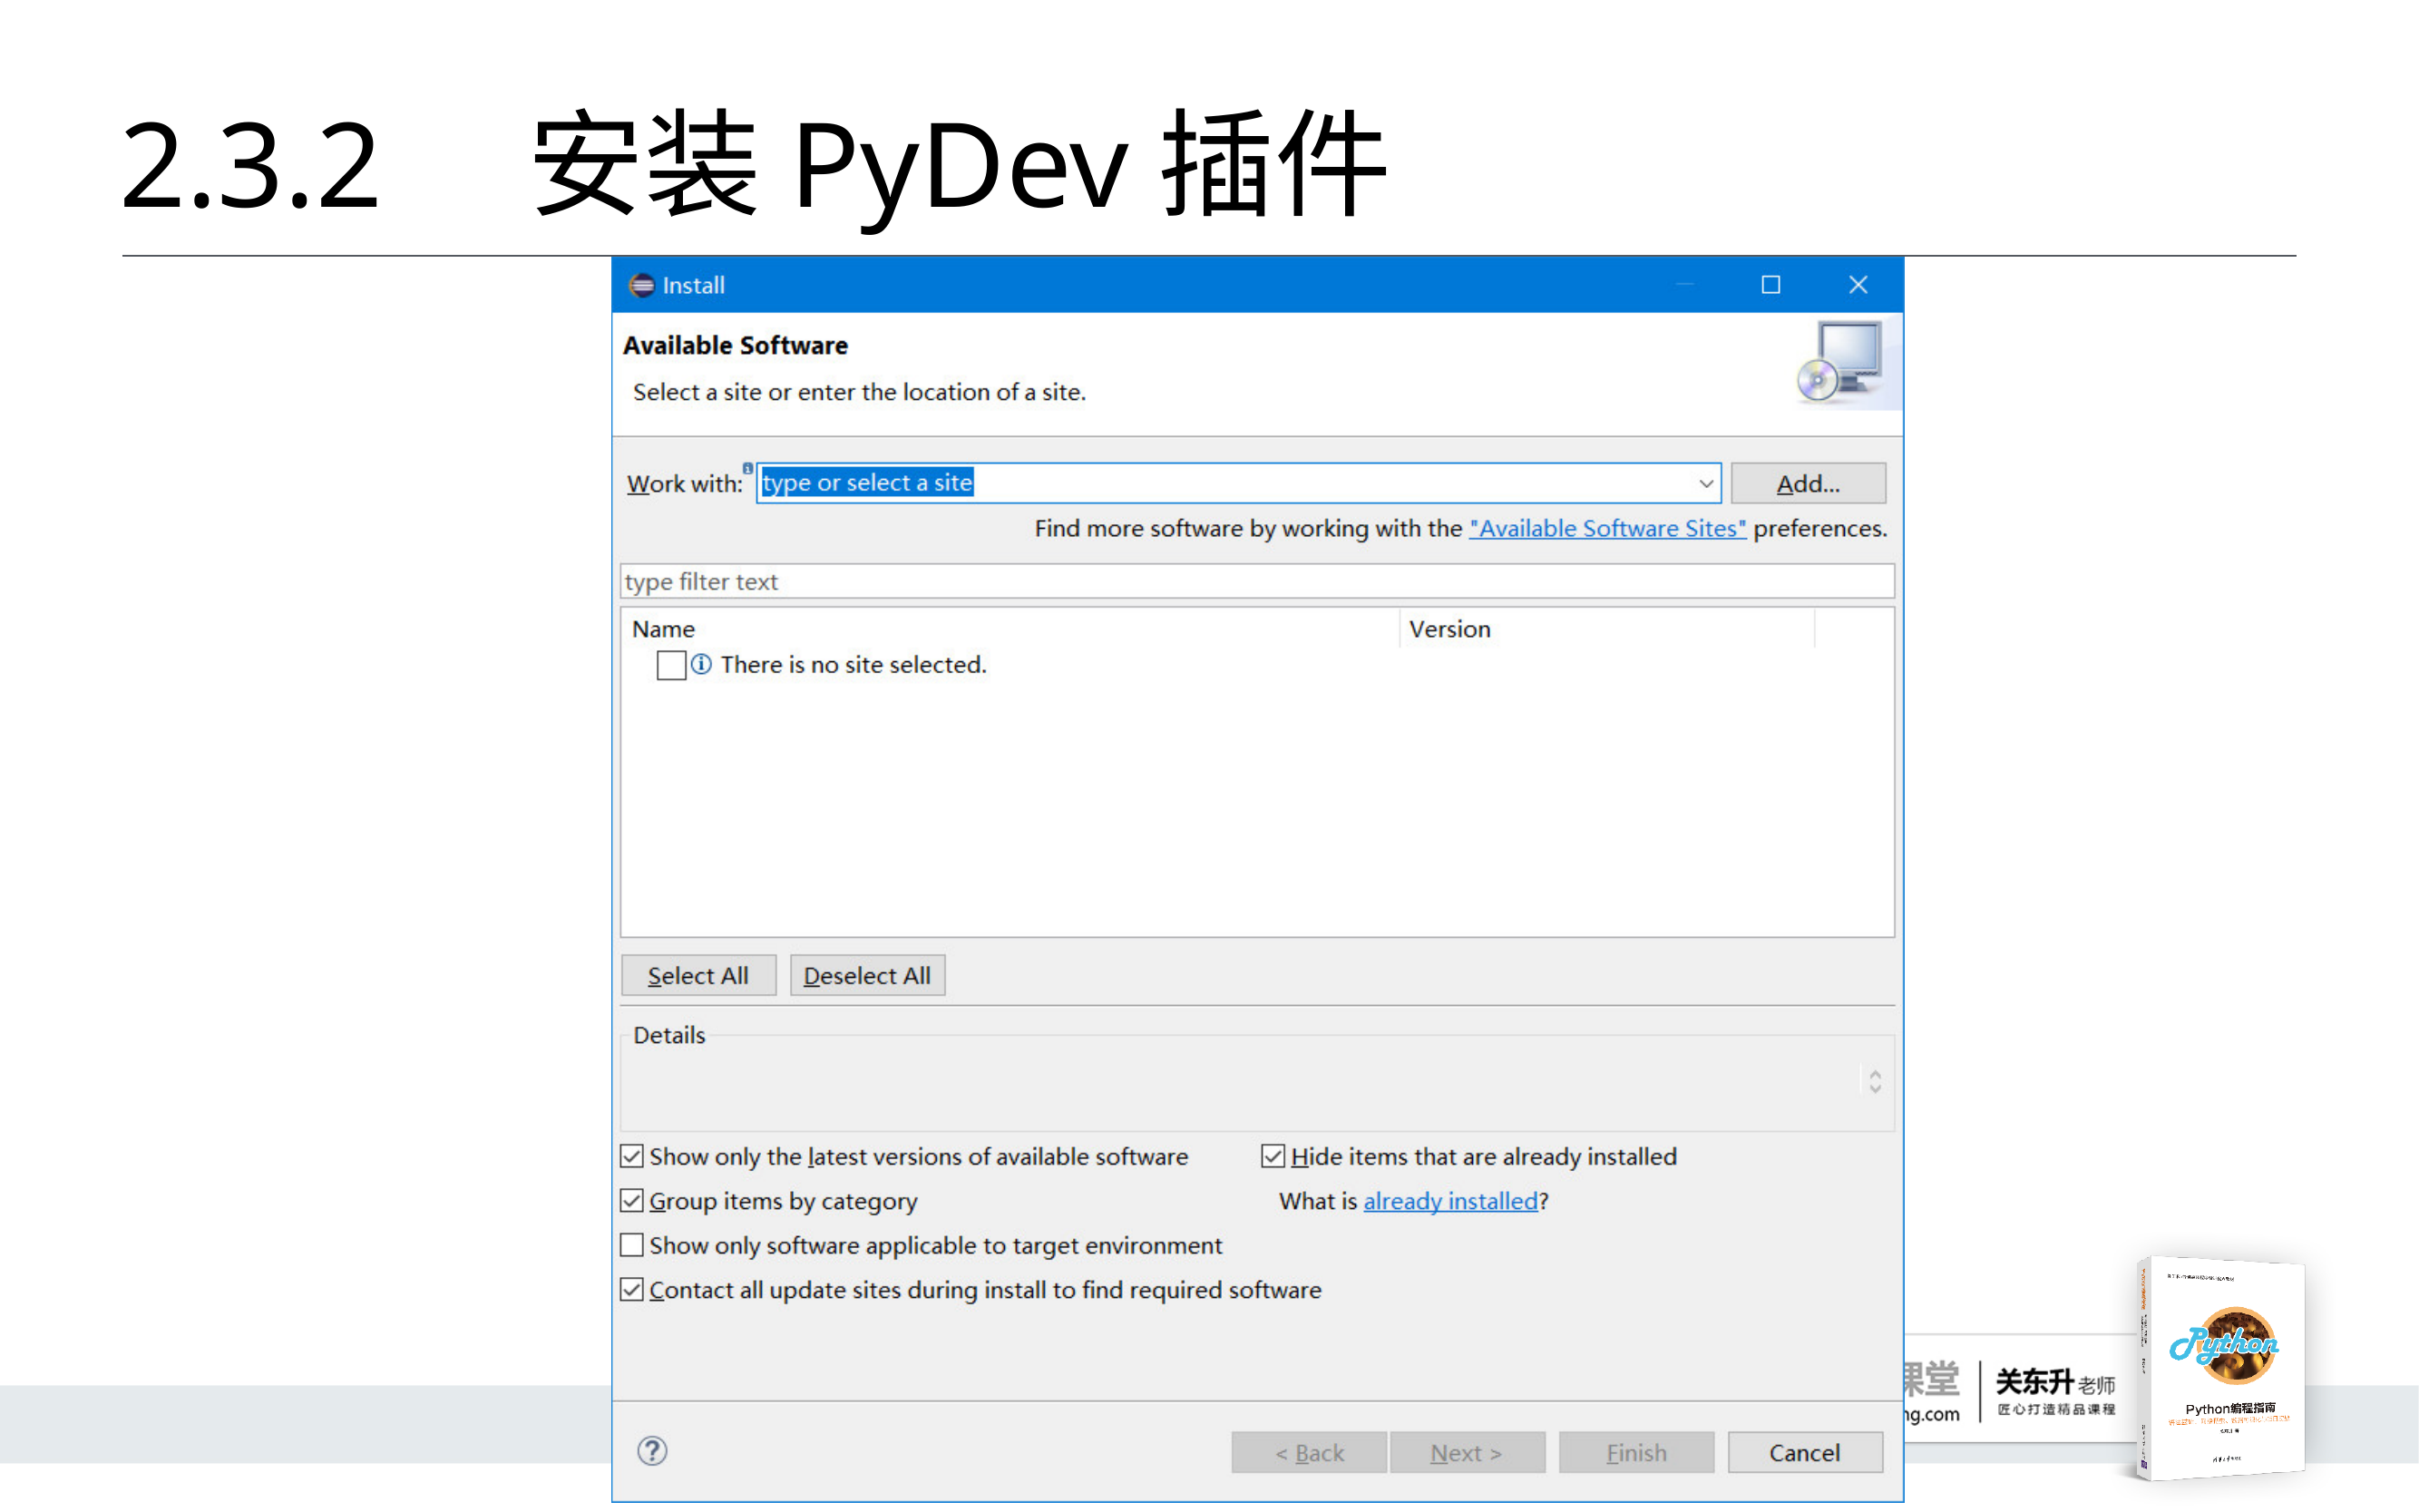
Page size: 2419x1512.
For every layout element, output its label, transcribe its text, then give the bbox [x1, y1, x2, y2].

title 2.3.2 安装PyDev插件 [111, 81, 1832, 258]
picture [0, 0, 2419, 1512]
